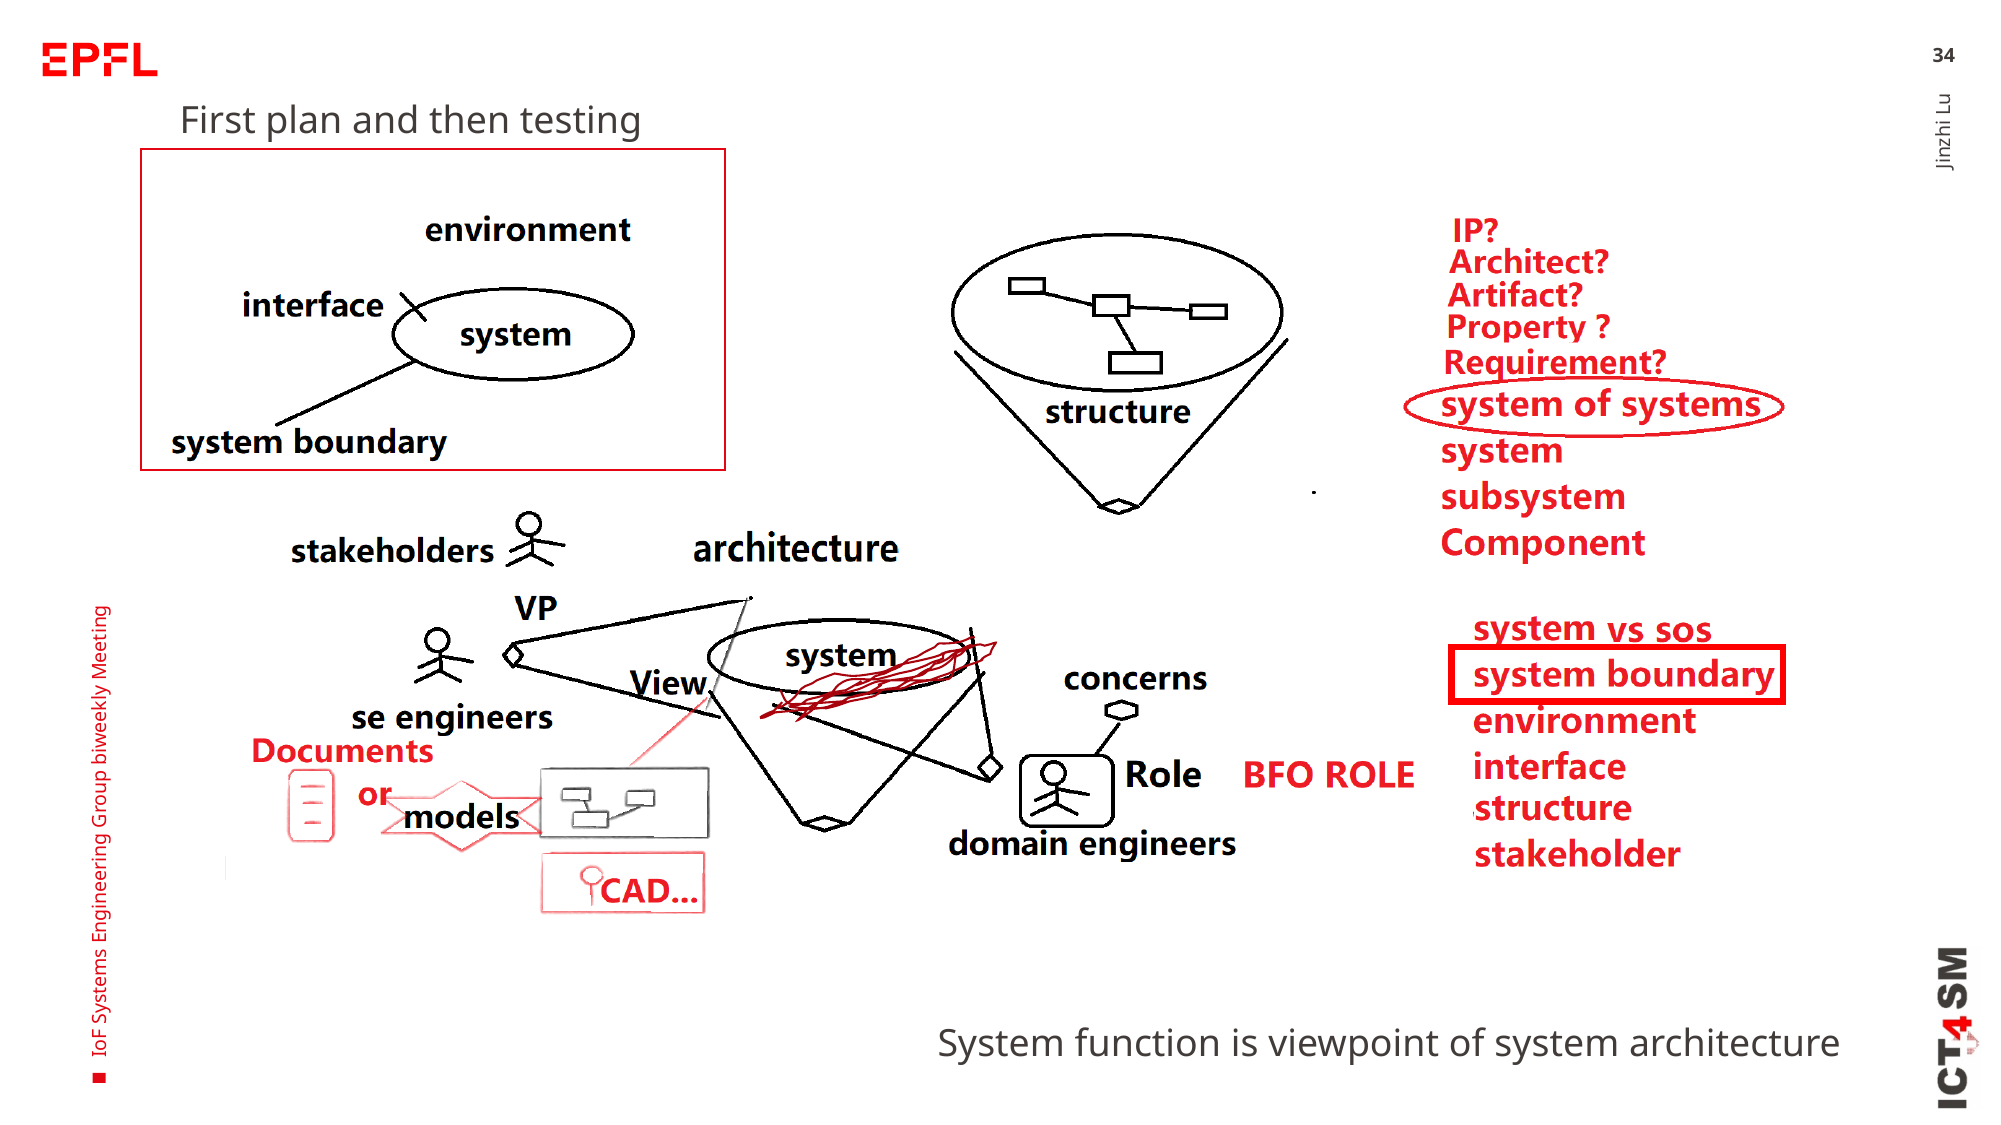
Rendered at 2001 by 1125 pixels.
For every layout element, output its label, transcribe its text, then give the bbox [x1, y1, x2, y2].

picture [1937, 947, 1981, 1109]
footer Jinzhi Lu [1887, 79, 2000, 636]
text_box System function is viewpoint of system architecture [922, 1043, 1857, 1072]
text_box First plan and then testing [164, 88, 658, 149]
picture [28, 28, 172, 91]
slide_number 34 [1887, 42, 2000, 79]
slide_number IoF Systems Engineering Group biweekly Meeting [0, 306, 198, 1073]
picture [163, 179, 1922, 1043]
text_box [140, 148, 726, 471]
